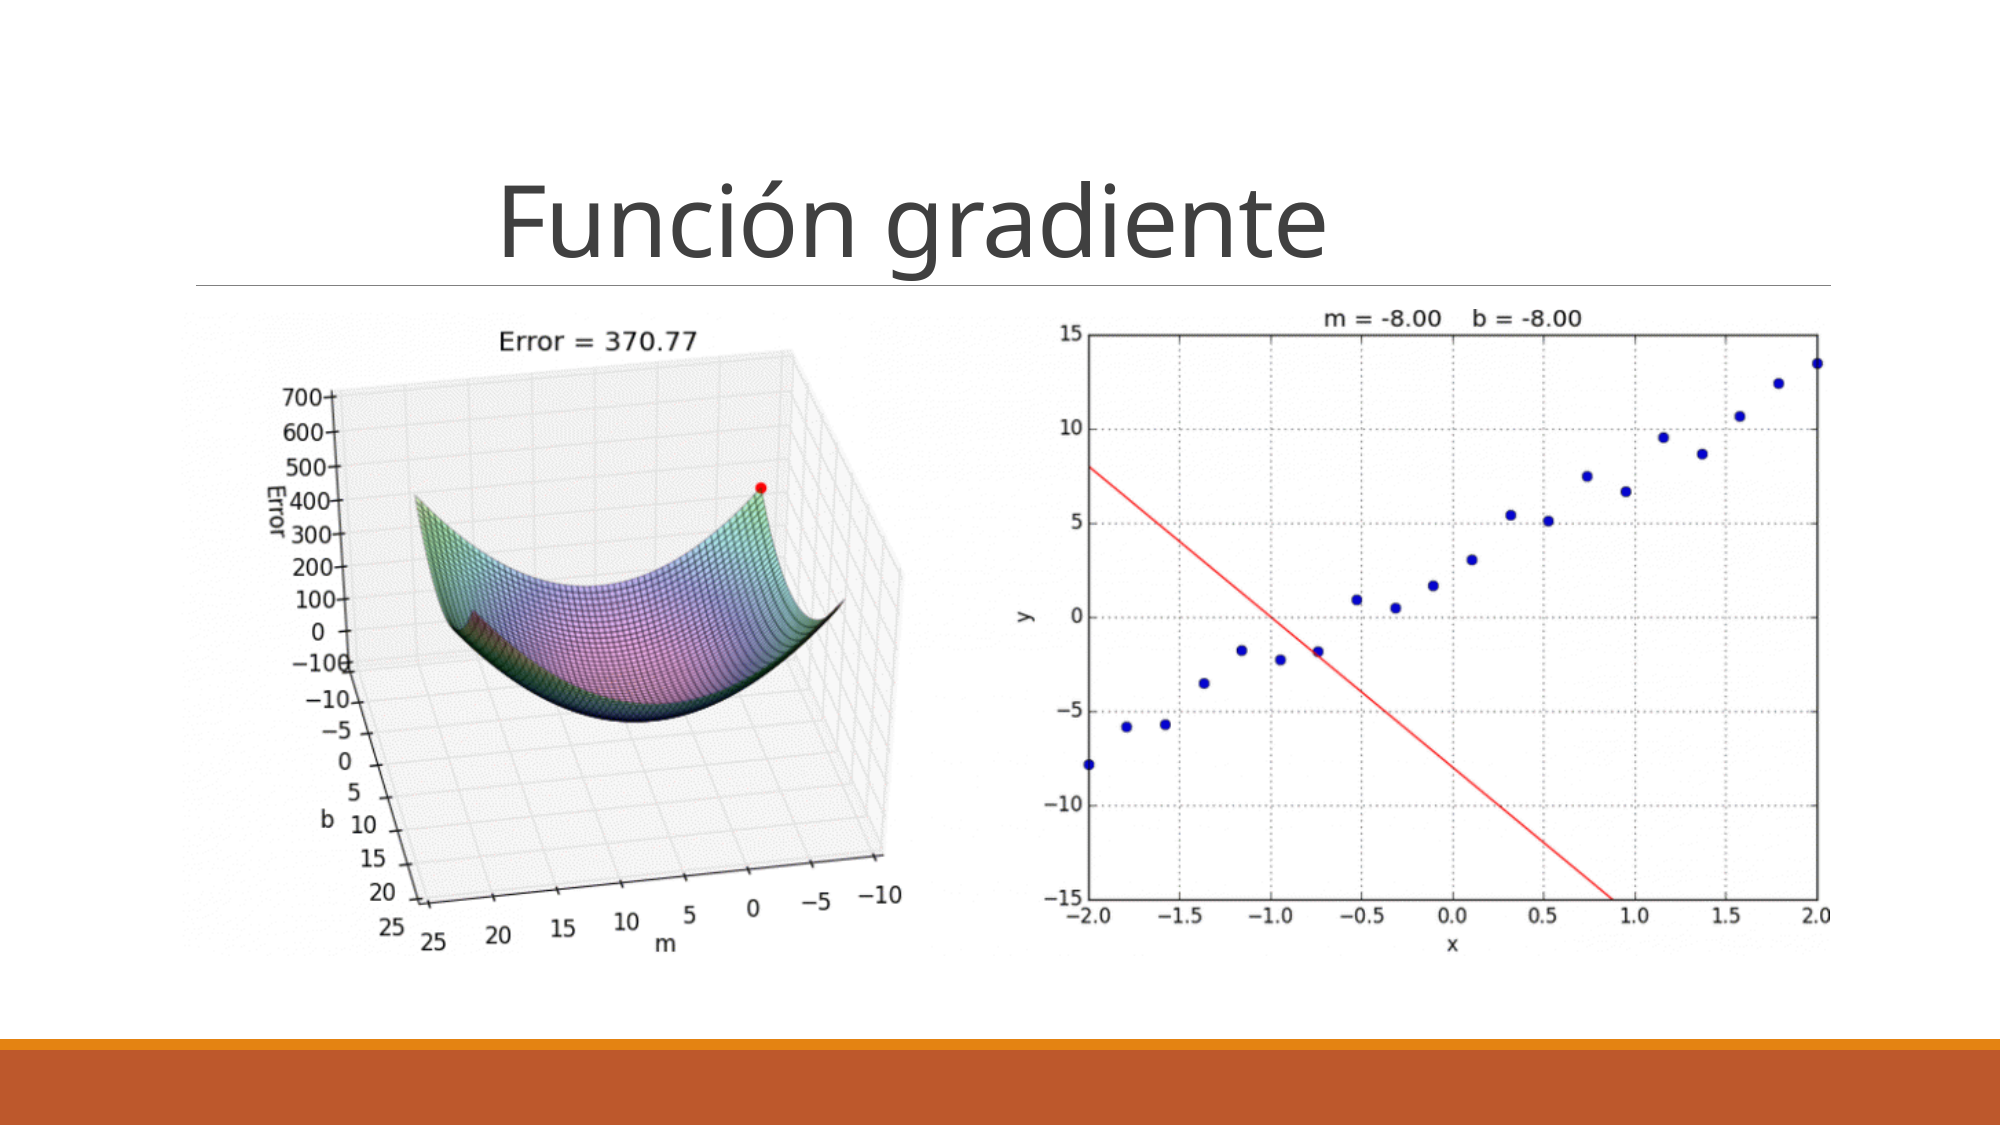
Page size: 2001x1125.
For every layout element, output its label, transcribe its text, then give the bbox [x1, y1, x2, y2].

title Función gradiente [180, 47, 1830, 285]
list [179, 309, 1831, 957]
